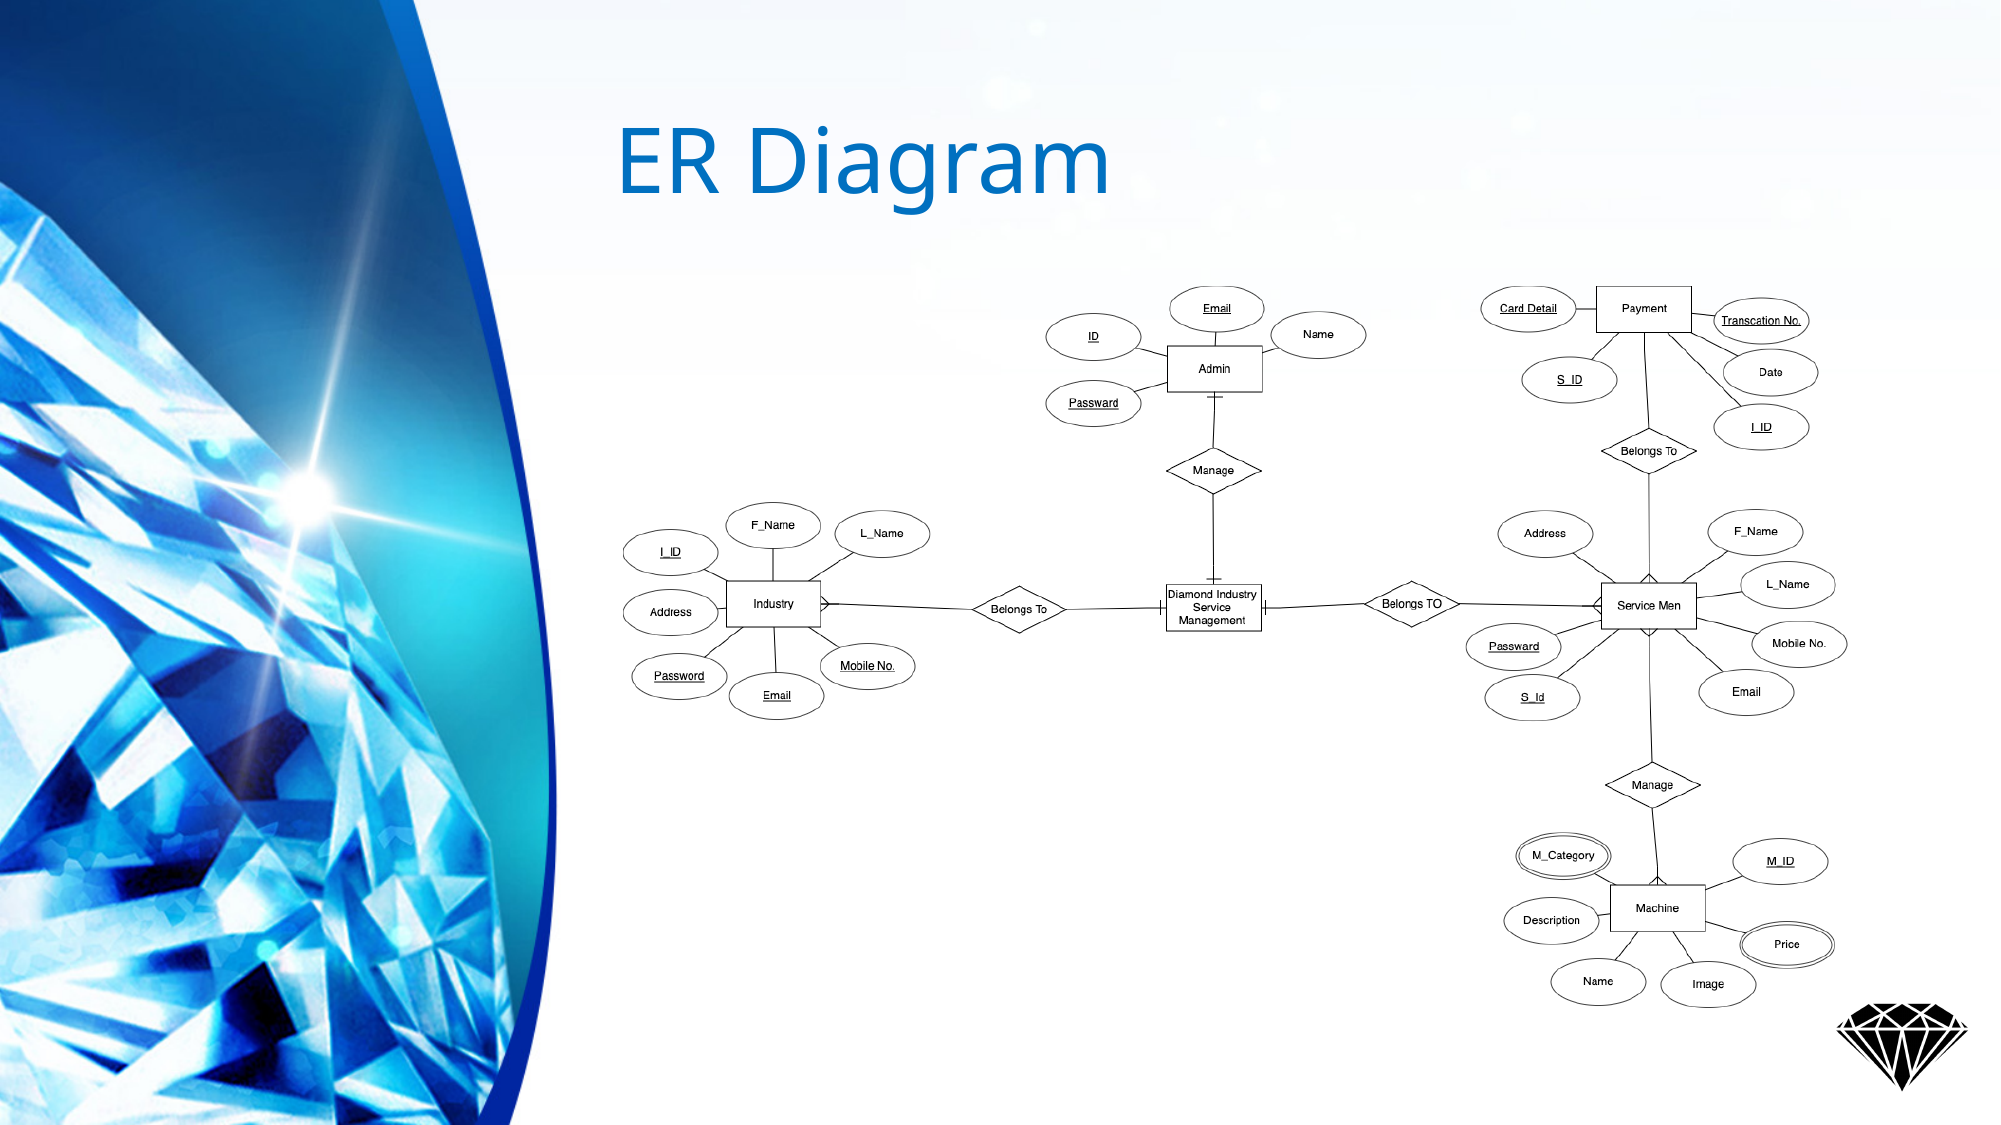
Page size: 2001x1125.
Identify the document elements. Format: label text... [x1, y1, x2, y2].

picture [0, 0, 2001, 1125]
title ER Diagram [599, 94, 1902, 221]
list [598, 261, 1871, 1031]
